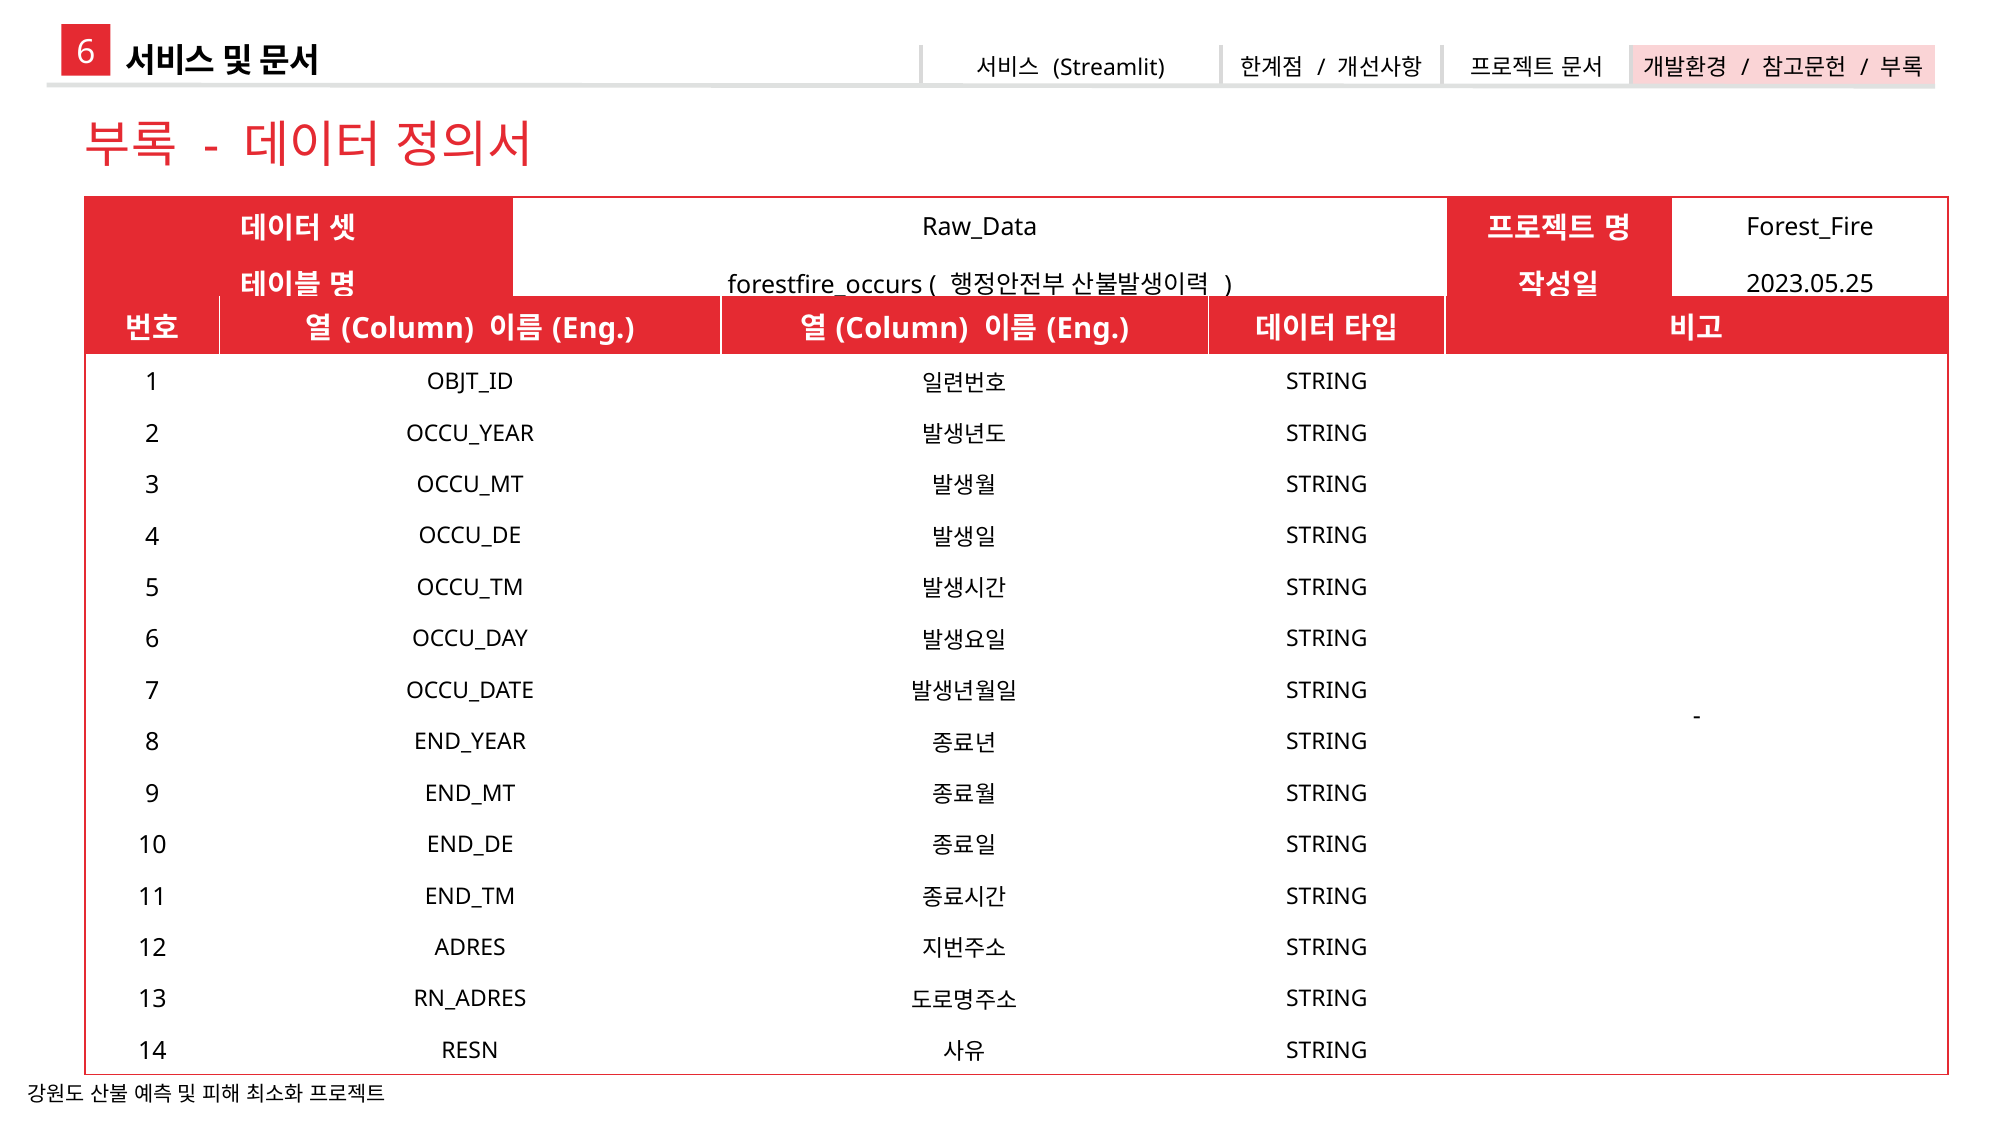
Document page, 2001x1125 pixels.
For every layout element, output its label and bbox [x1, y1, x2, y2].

text_box [61, 24, 321, 81]
table_cell [86, 254, 1947, 296]
table_header [1223, 45, 1440, 83]
table_header [220, 298, 720, 354]
table_cell [86, 354, 1947, 1074]
table_header [1446, 298, 1947, 354]
text_box [27, 1081, 386, 1107]
table_header [1209, 298, 1444, 354]
table_header [722, 298, 1208, 354]
table_header [923, 45, 1219, 83]
table_header [86, 198, 1947, 254]
text_box [85, 112, 557, 173]
table_header [1633, 45, 1935, 83]
table_header [86, 298, 219, 354]
table_header [1444, 45, 1629, 83]
